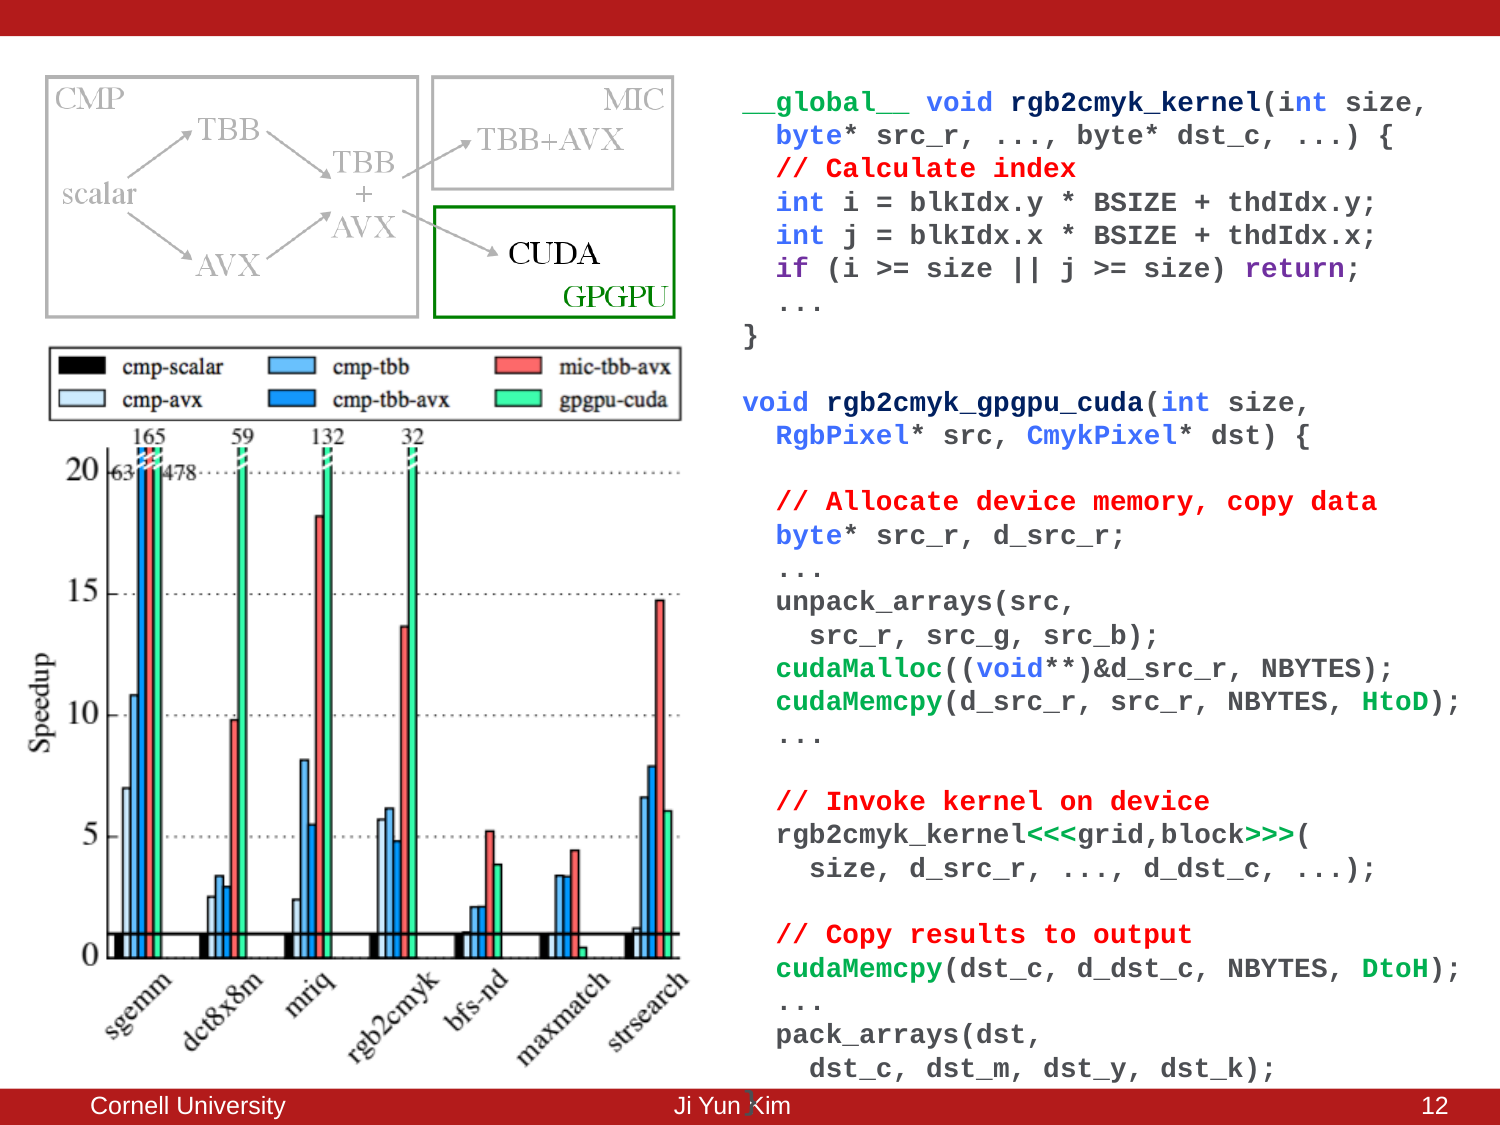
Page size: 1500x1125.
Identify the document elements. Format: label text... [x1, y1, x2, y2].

slide_number 12 [1114, 1074, 1464, 1125]
picture [14, 343, 707, 1085]
list __global__ void rgb2cmyk_kernel(int size, byte* src_r, ..., byte* dst_c, ...) { // Calculate index int i = blkIdx.y * BSIZE + thdIdx.y; int j = blkIdx.x * BSIZE + thdIdx.x; if (i >= size || j >= size) return; ... } void rgb2cmyk_gpgpu_cuda(int size, RgbPixel* src, CmykPixel* dst) { // Allocate device memory, copy data byte* src_r, d_src_r; ... unpack_arrays(src, src_r, src_g, src_b); cudaMalloc((void**)&d_src_r, NBYTES); cudaMemcpy(d_src_r, src_r, NBYTES, HtoD); ... // Invoke kernel on device rgb2cmyk_kernel<<<grid,block>>>( size, d_src_r, ..., d_dst_c, ...); // Copy results to output cudaMemcpy(dst_c, d_dst_c, NBYTES, DtoH); ... pack_arrays(dst, dst_c, dst_m, dst_y, dst_k); } [727, 75, 1500, 1125]
picture [45, 75, 677, 319]
